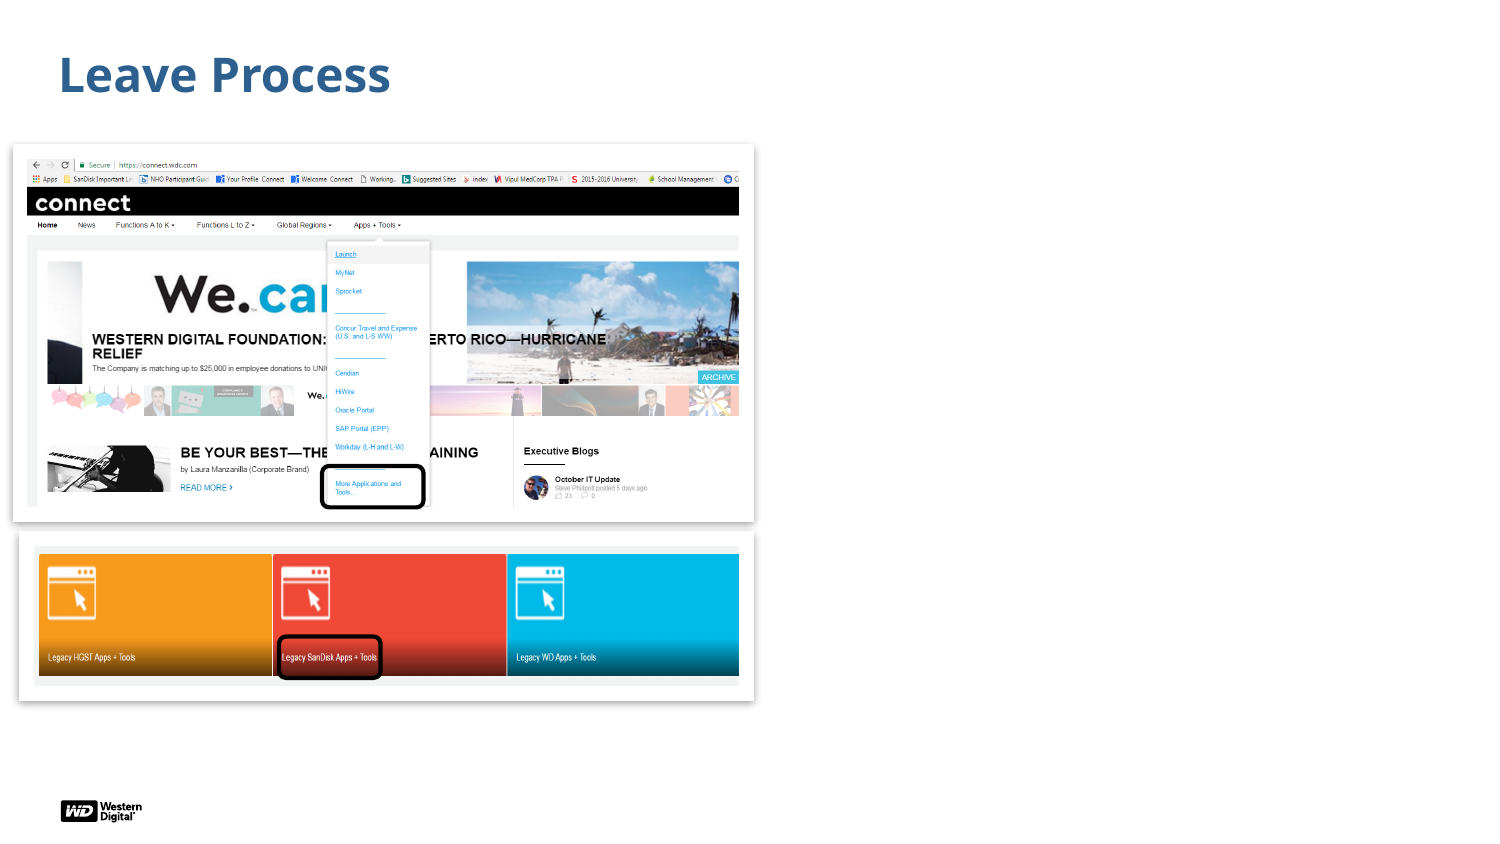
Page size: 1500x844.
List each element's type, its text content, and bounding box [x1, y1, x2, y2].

picture [516, 566, 564, 620]
picture [27, 158, 740, 508]
title Leave Process [58, 45, 1442, 186]
picture [33, 545, 740, 687]
picture [526, 656, 533, 662]
